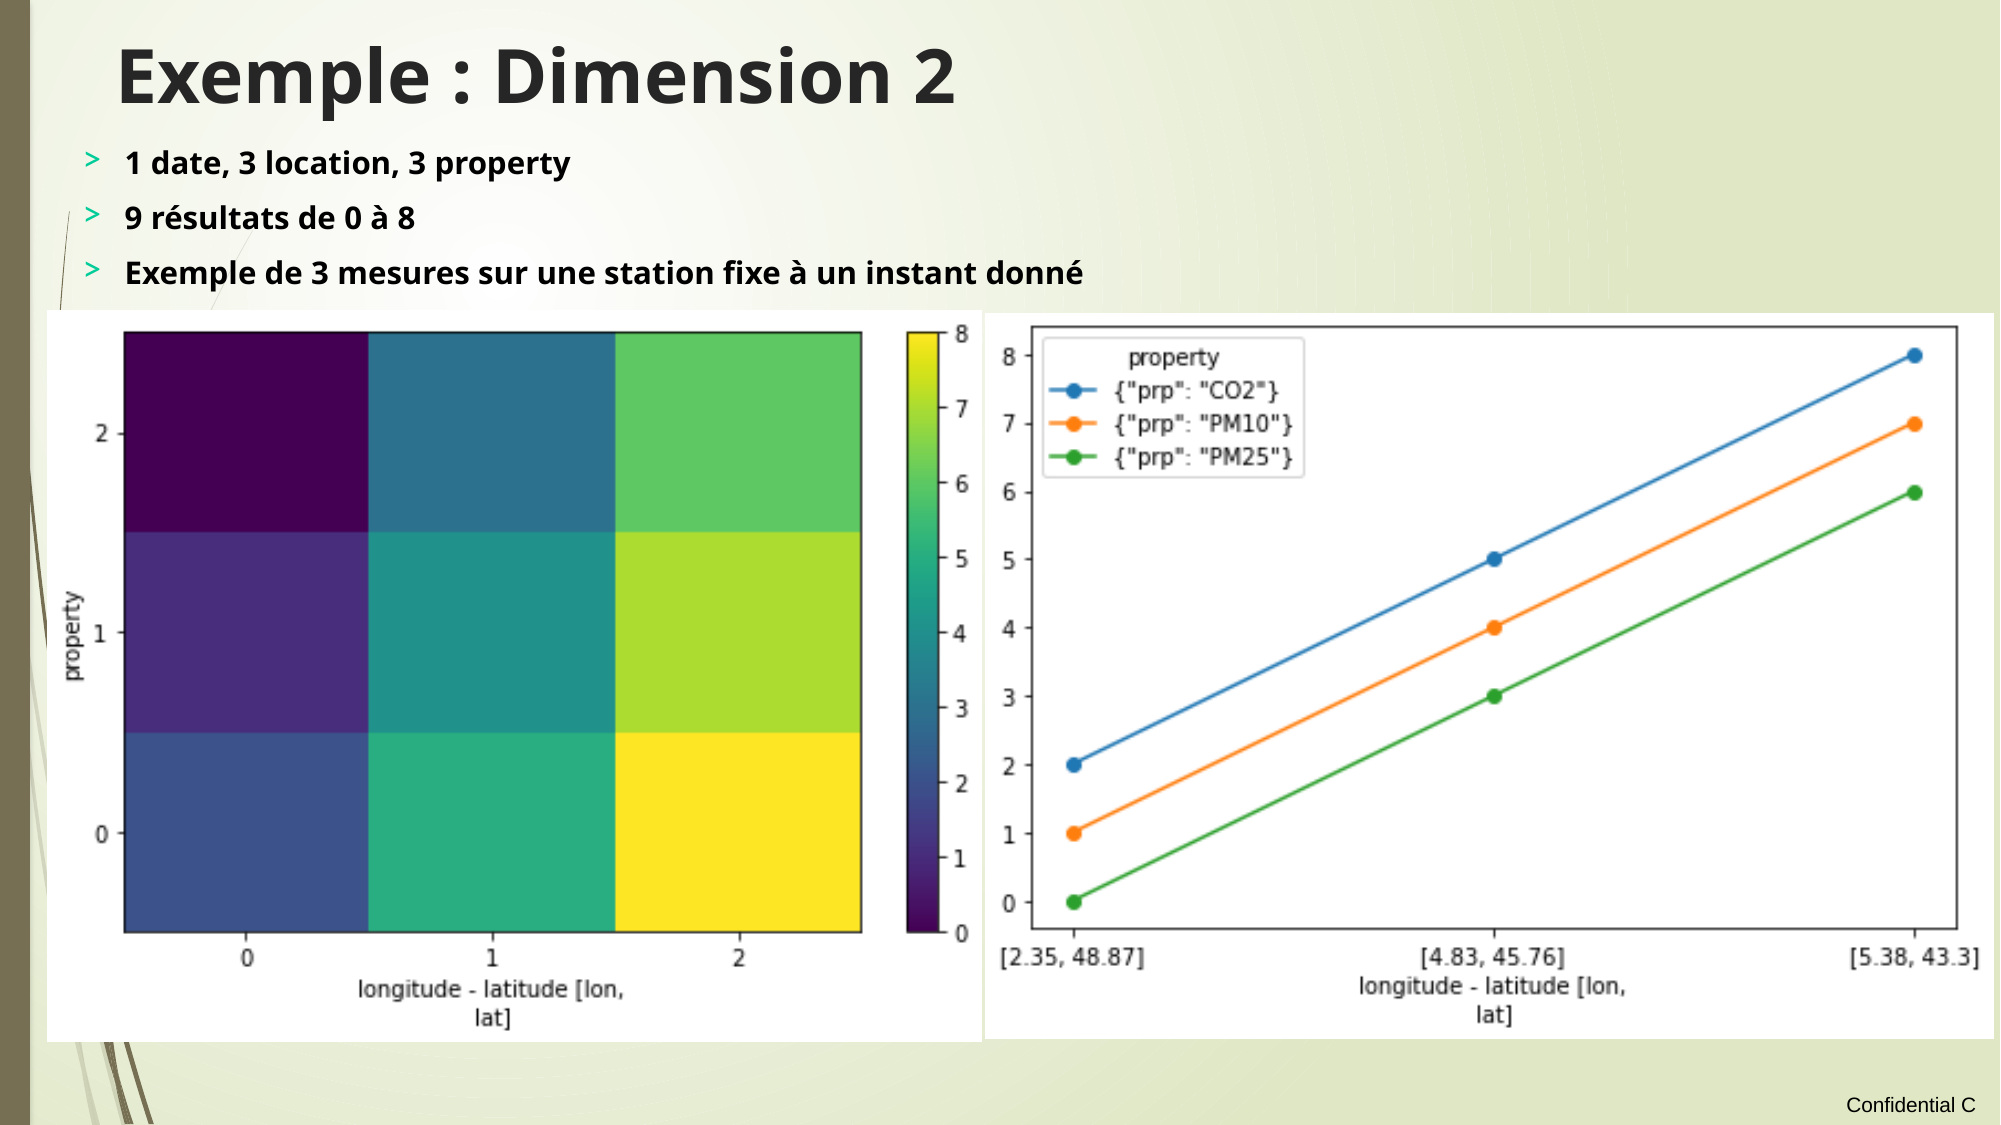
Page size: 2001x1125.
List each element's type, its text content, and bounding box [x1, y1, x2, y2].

picture [985, 313, 1994, 1039]
text_box 1 date, 3 location, 3 property 9 résultats de 0 à 8 Exemple de 3 mesures sur une station fixe à un instant donné [65, 138, 1123, 312]
picture [47, 310, 982, 1042]
title Exemple : Dimension 2 [100, 20, 1708, 138]
